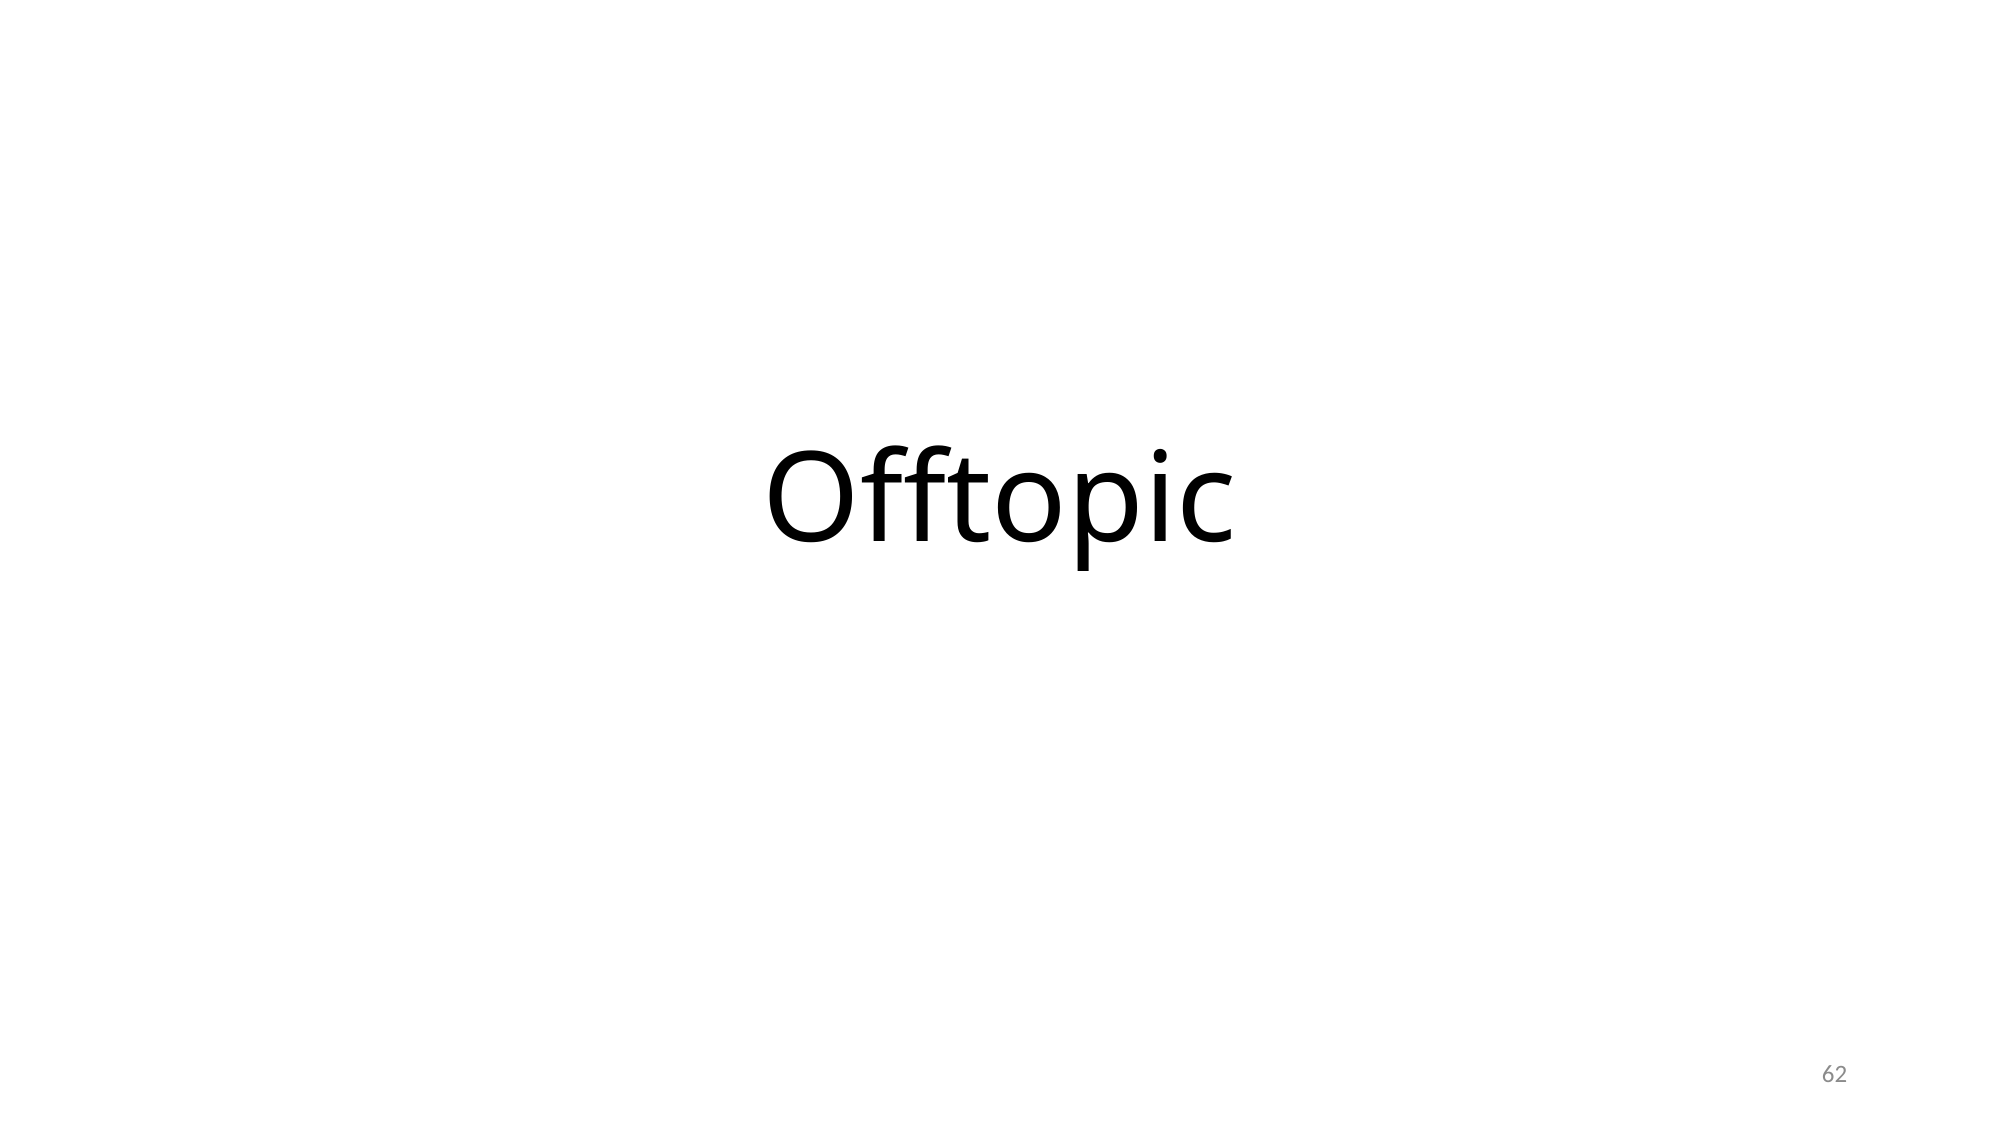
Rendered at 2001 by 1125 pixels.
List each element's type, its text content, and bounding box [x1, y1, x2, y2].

title Offtopic [249, 184, 1750, 576]
slide_number 62 [1412, 1042, 1863, 1103]
